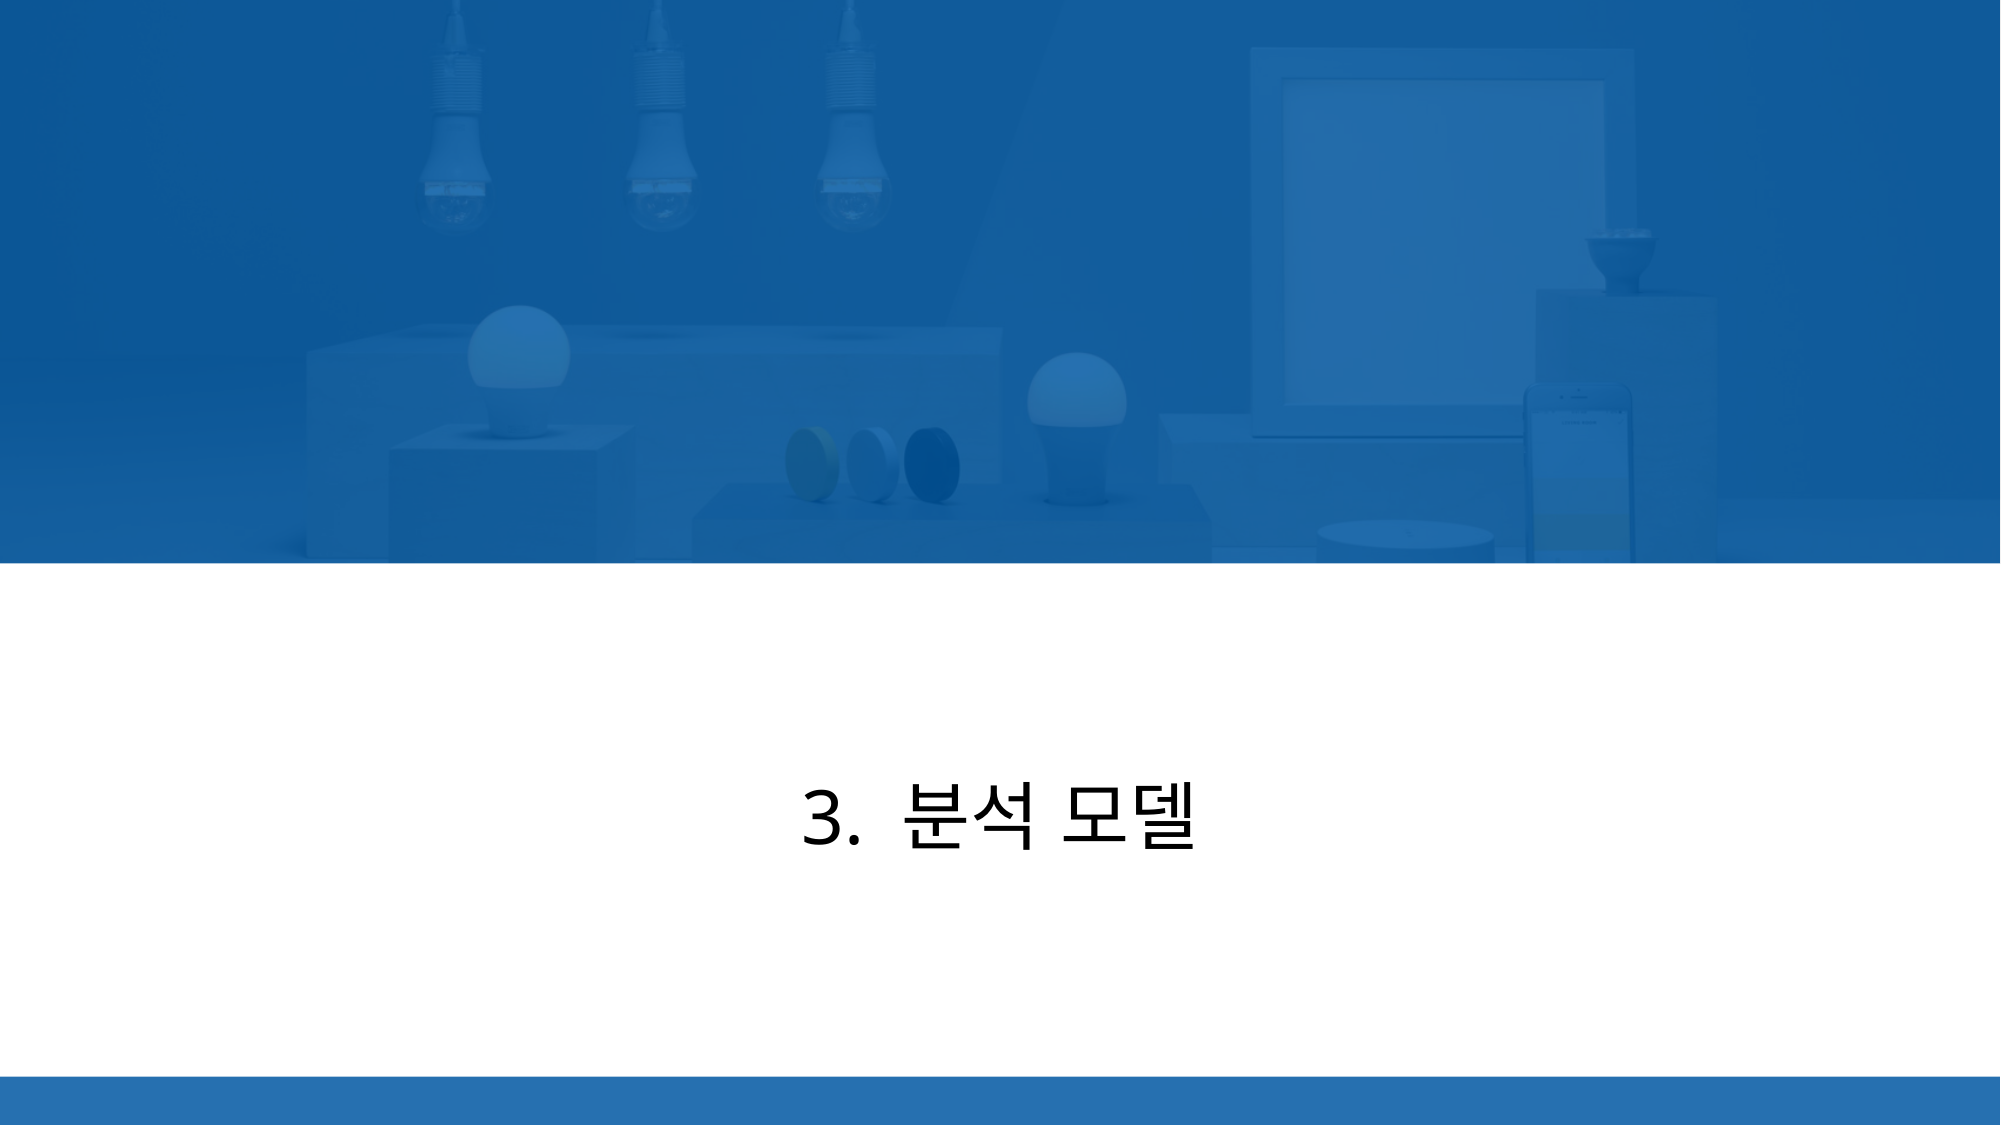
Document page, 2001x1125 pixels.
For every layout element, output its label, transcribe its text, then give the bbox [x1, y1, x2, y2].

title 3. 분석 모델 [0, 563, 2000, 1077]
